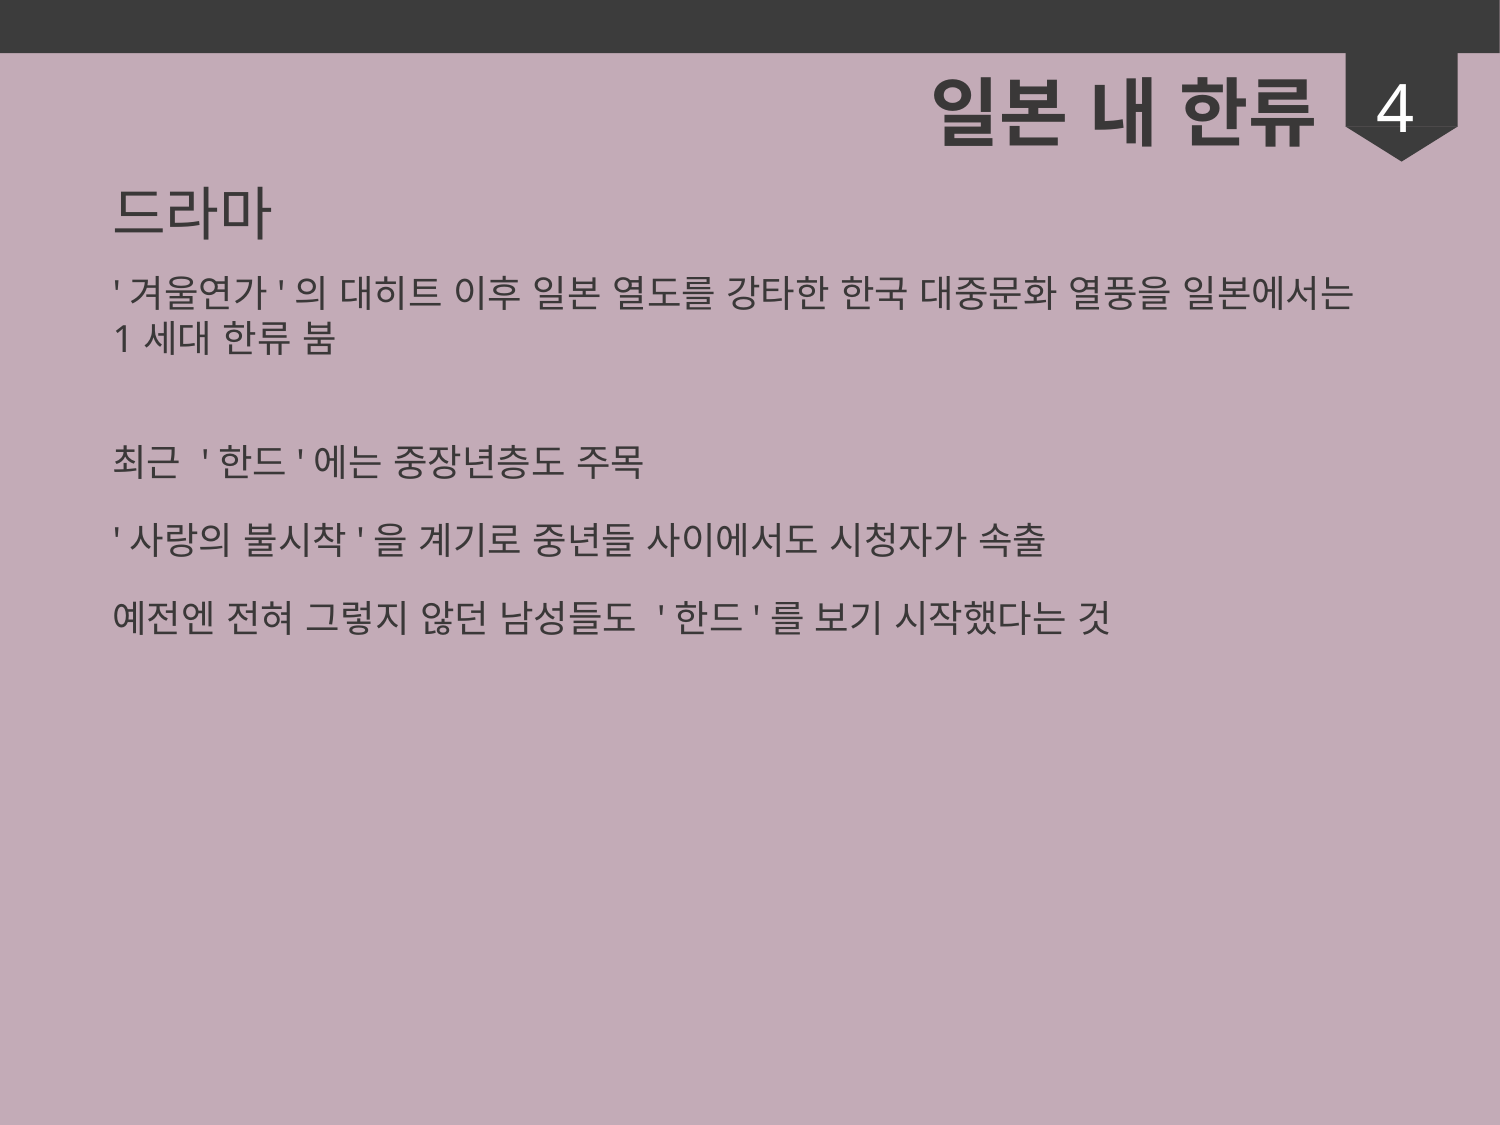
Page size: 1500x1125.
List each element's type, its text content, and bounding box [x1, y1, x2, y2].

text_box '겨울연가'의 대히트 이후 일본 열도를 강타한 한국 대중문화 열풍을 일본에서는 1세대 한류 붐 최근 '한드'에는 중장년층도 주목 '사랑의 불시착'을 계기로 중년들 사이에서도 시청자가 속출 예전엔 전혀 그렇지 않던 남성들도 '한드'를 보기 시작했다는 것 [97, 263, 1386, 731]
text_box [0, 0, 1500, 54]
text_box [1345, 49, 1458, 162]
text_box 드라마 [97, 169, 1386, 255]
text_box 일본 내 한류 [915, 57, 1500, 163]
